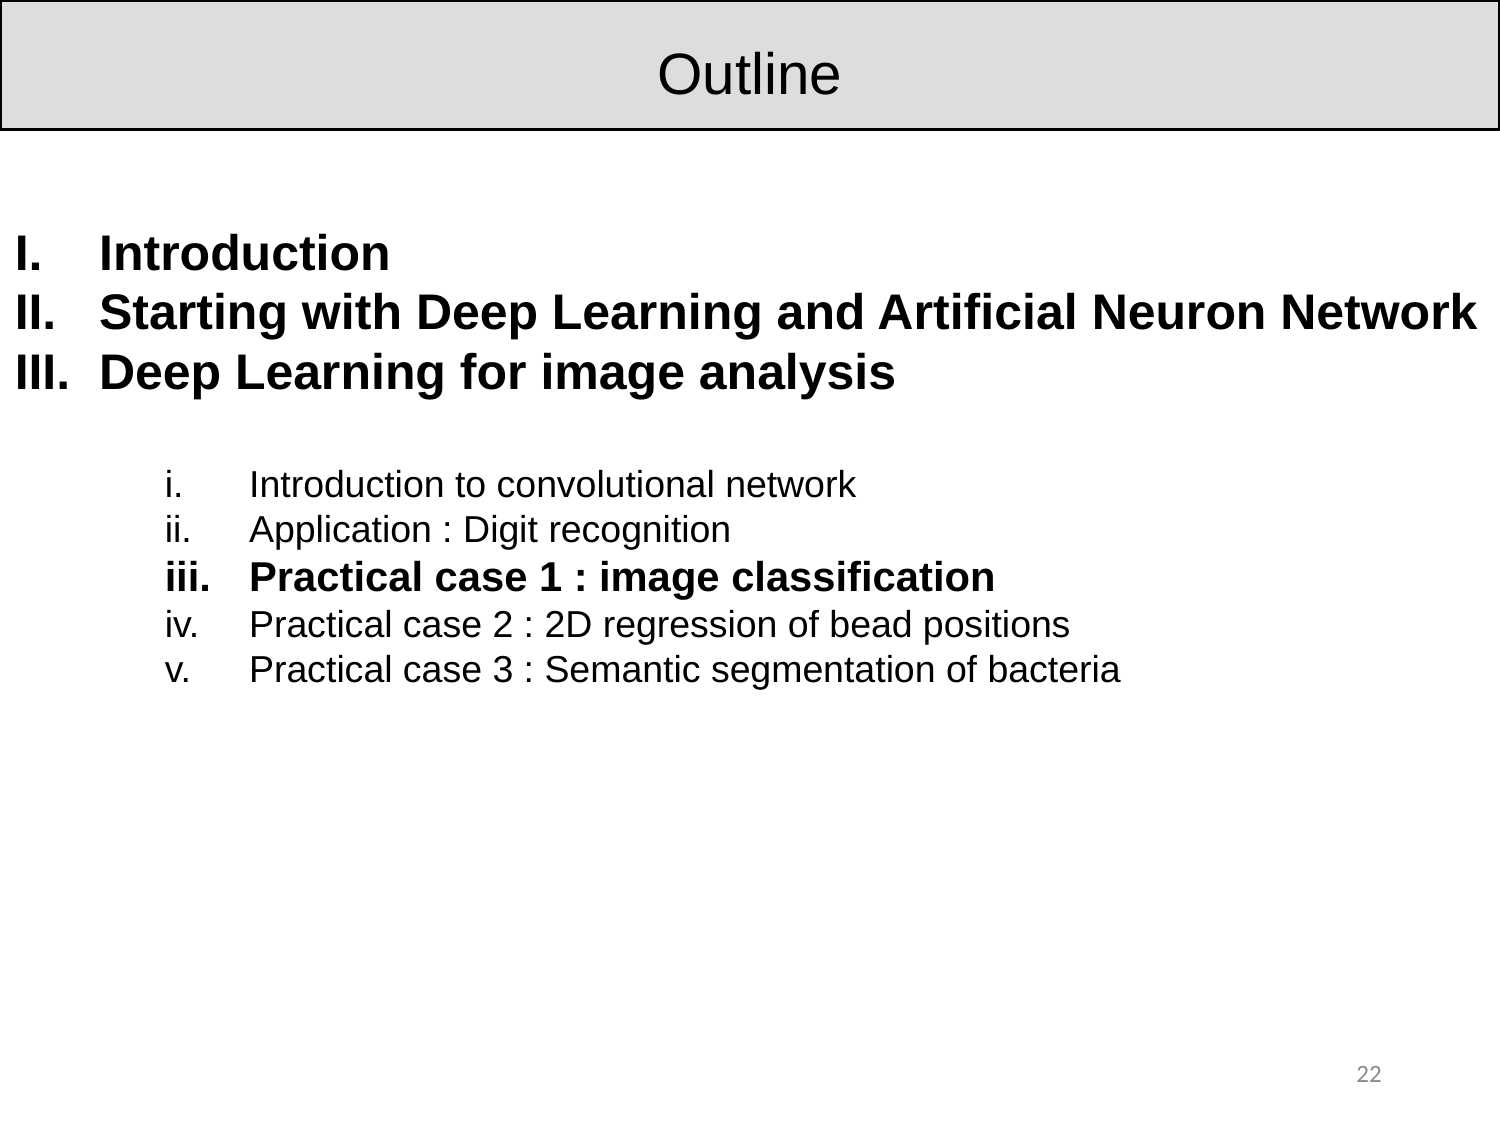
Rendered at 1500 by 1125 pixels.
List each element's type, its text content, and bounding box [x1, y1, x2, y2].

slide_number 22 [1059, 1042, 1397, 1103]
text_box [0, 0, 1500, 130]
text_box Introduction Starting with Deep Learning and Artificial Neuron Network Deep Learning for image analysis Introduction to convolutional network Application : Digit recognition Practical case 1 : image classification Practical case 2 : 2D regression of bead positions Practical case 3 : Semantic segmentation of bacteria [0, 212, 1500, 1018]
